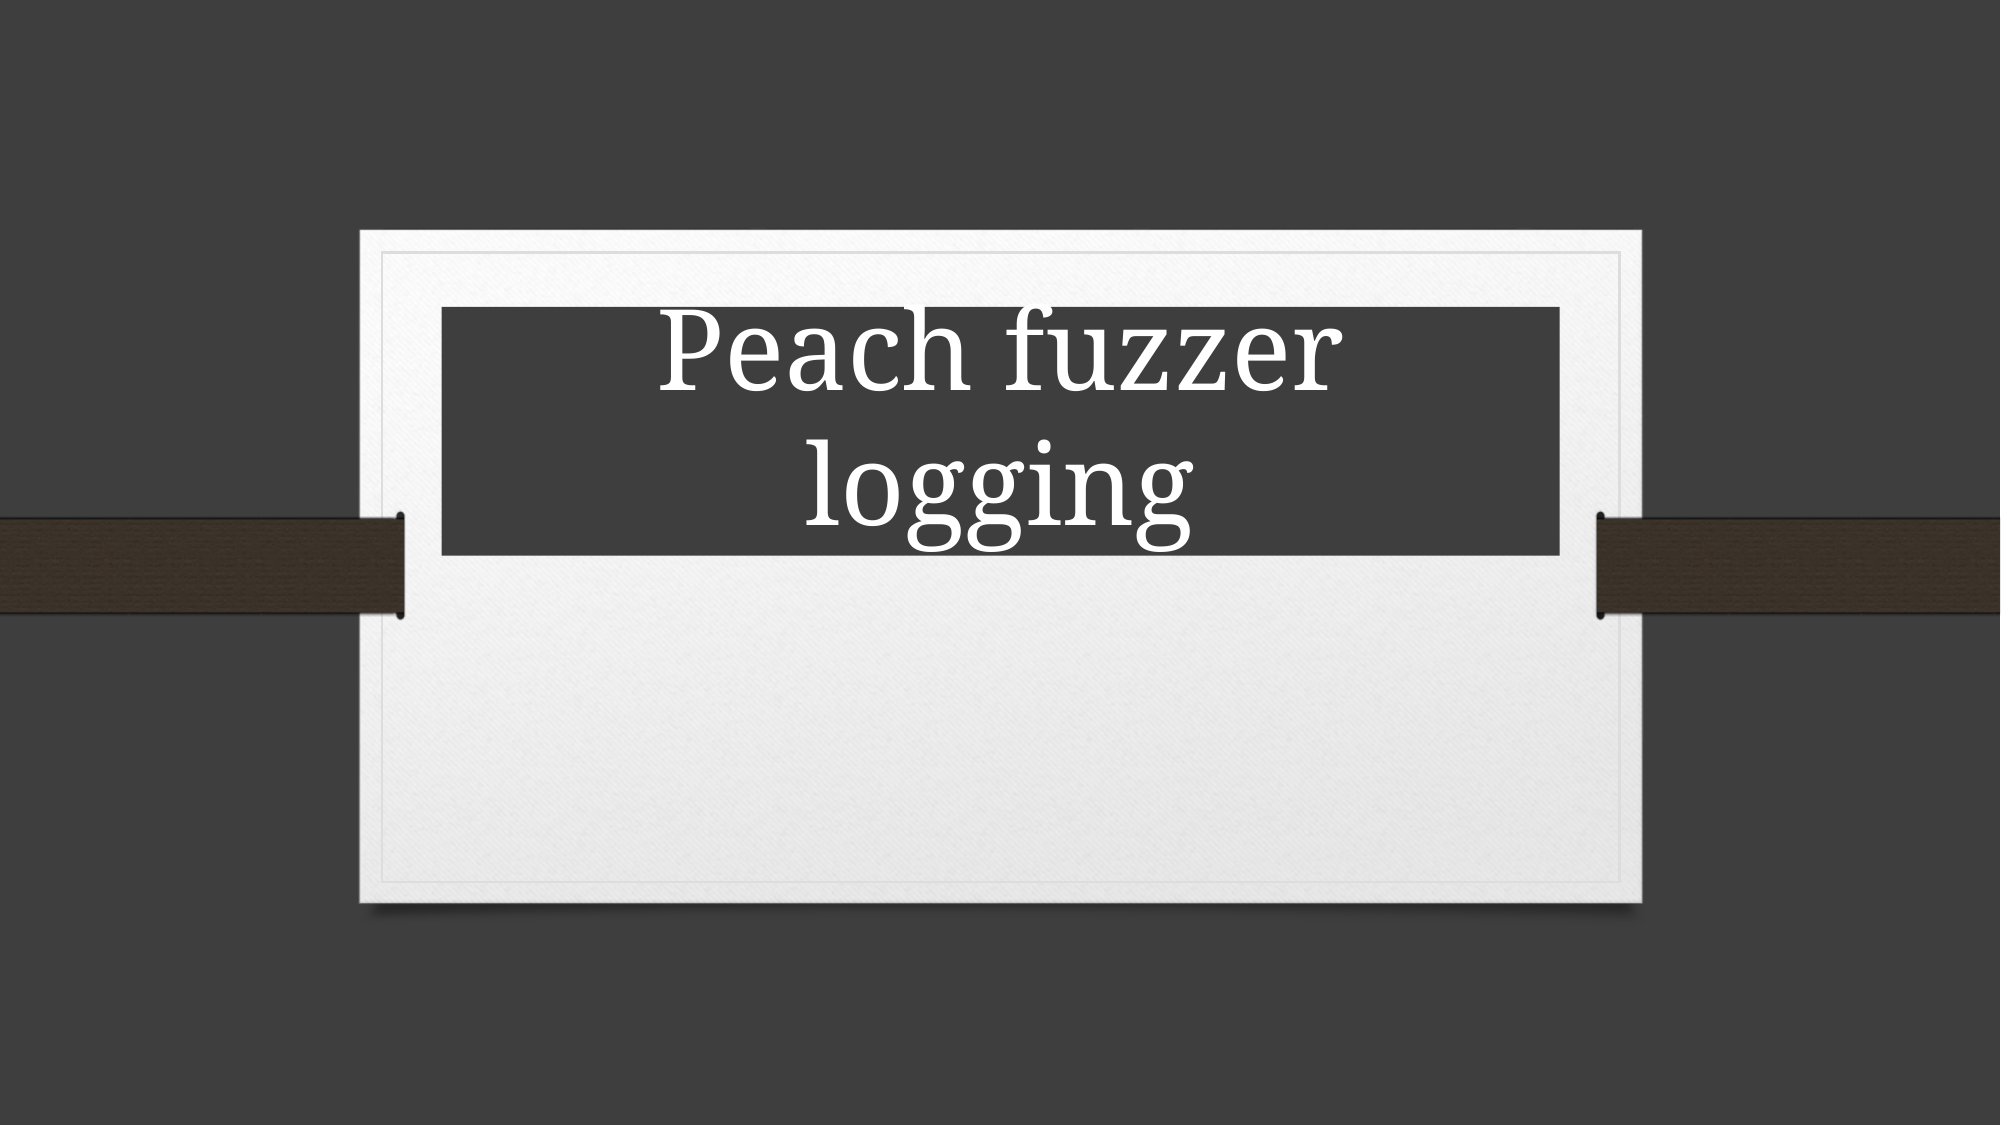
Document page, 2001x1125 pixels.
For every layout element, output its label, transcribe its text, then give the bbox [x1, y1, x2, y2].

title Peach fuzzer logging [441, 306, 1560, 556]
picture [0, 0, 2001, 1125]
